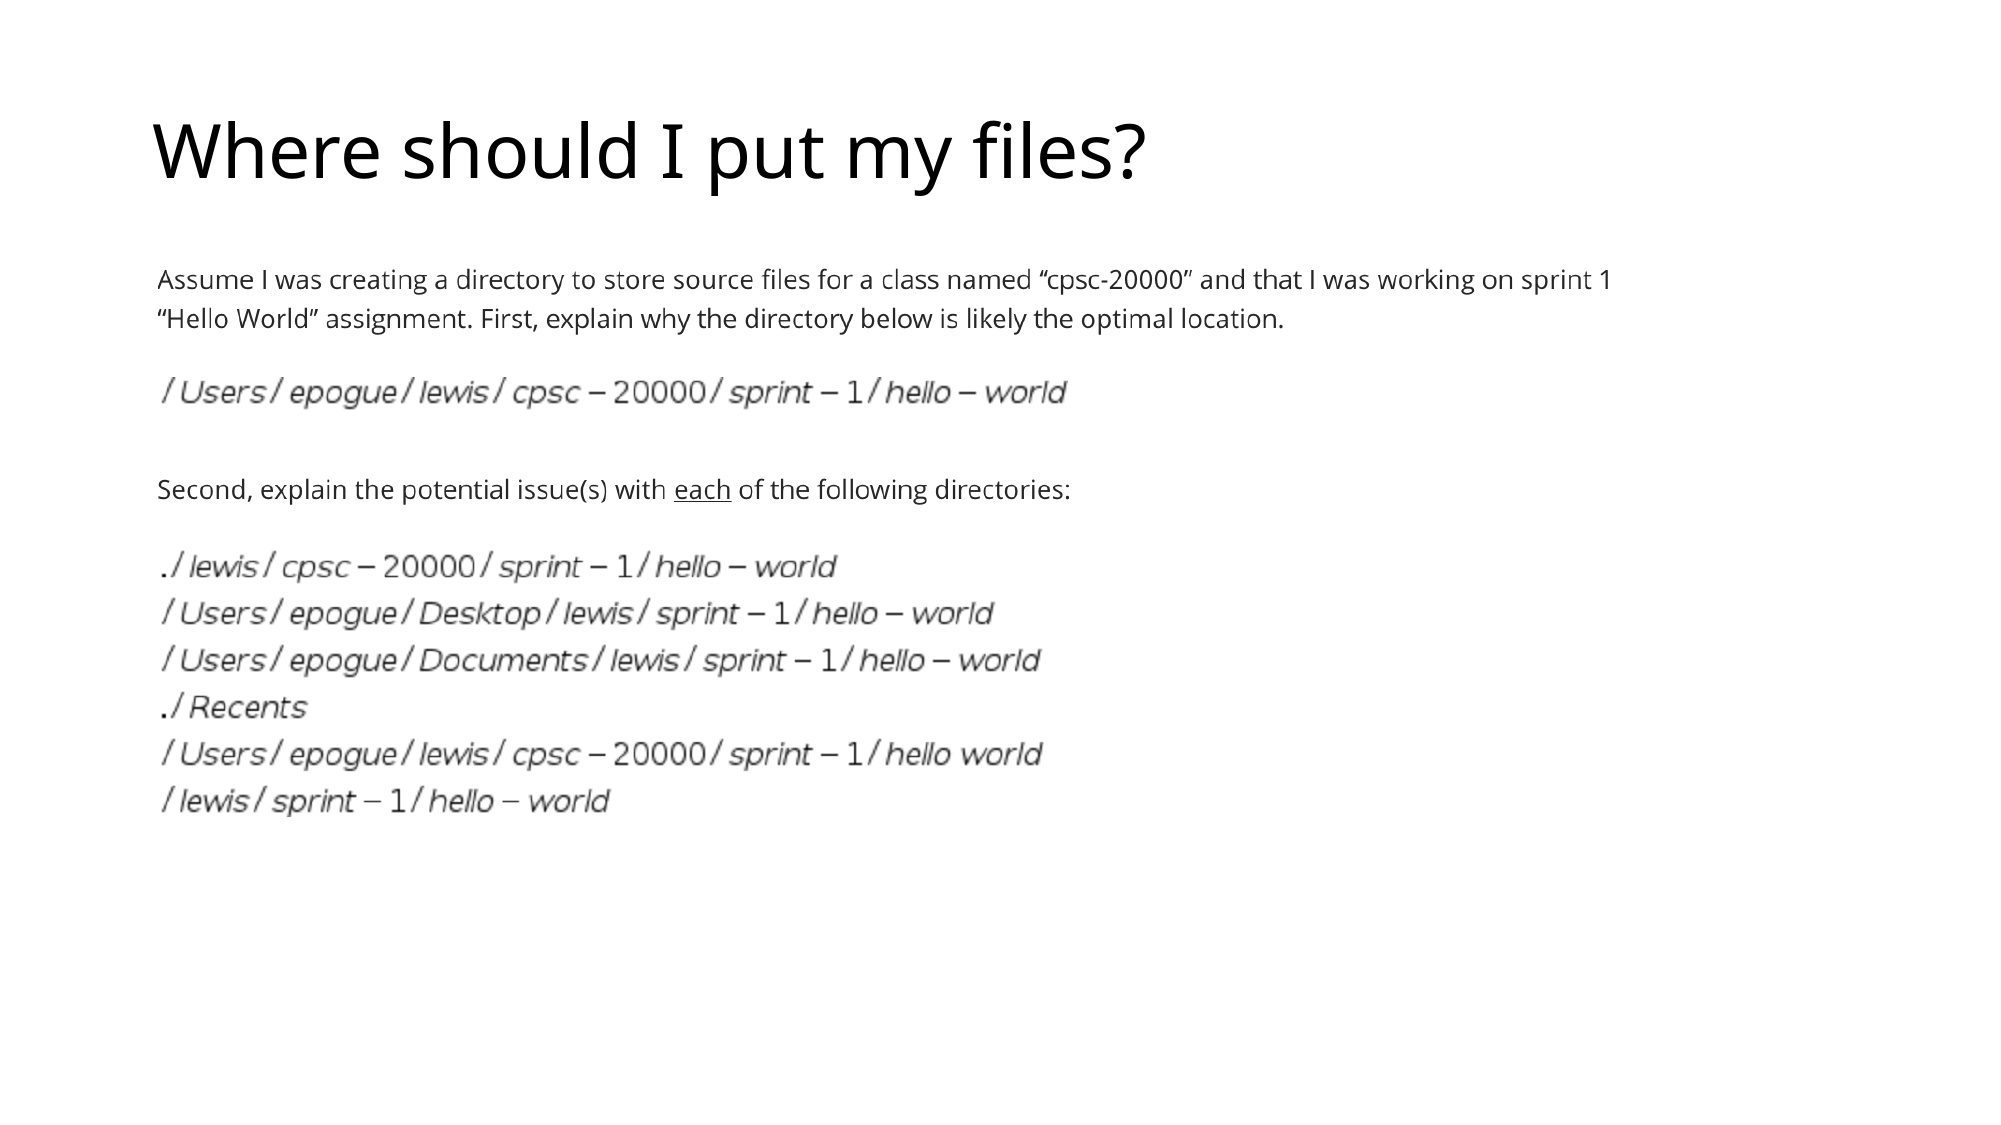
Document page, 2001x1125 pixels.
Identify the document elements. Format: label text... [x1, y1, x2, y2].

picture [137, 235, 1789, 828]
title Where should I put my files? [137, 92, 1863, 215]
